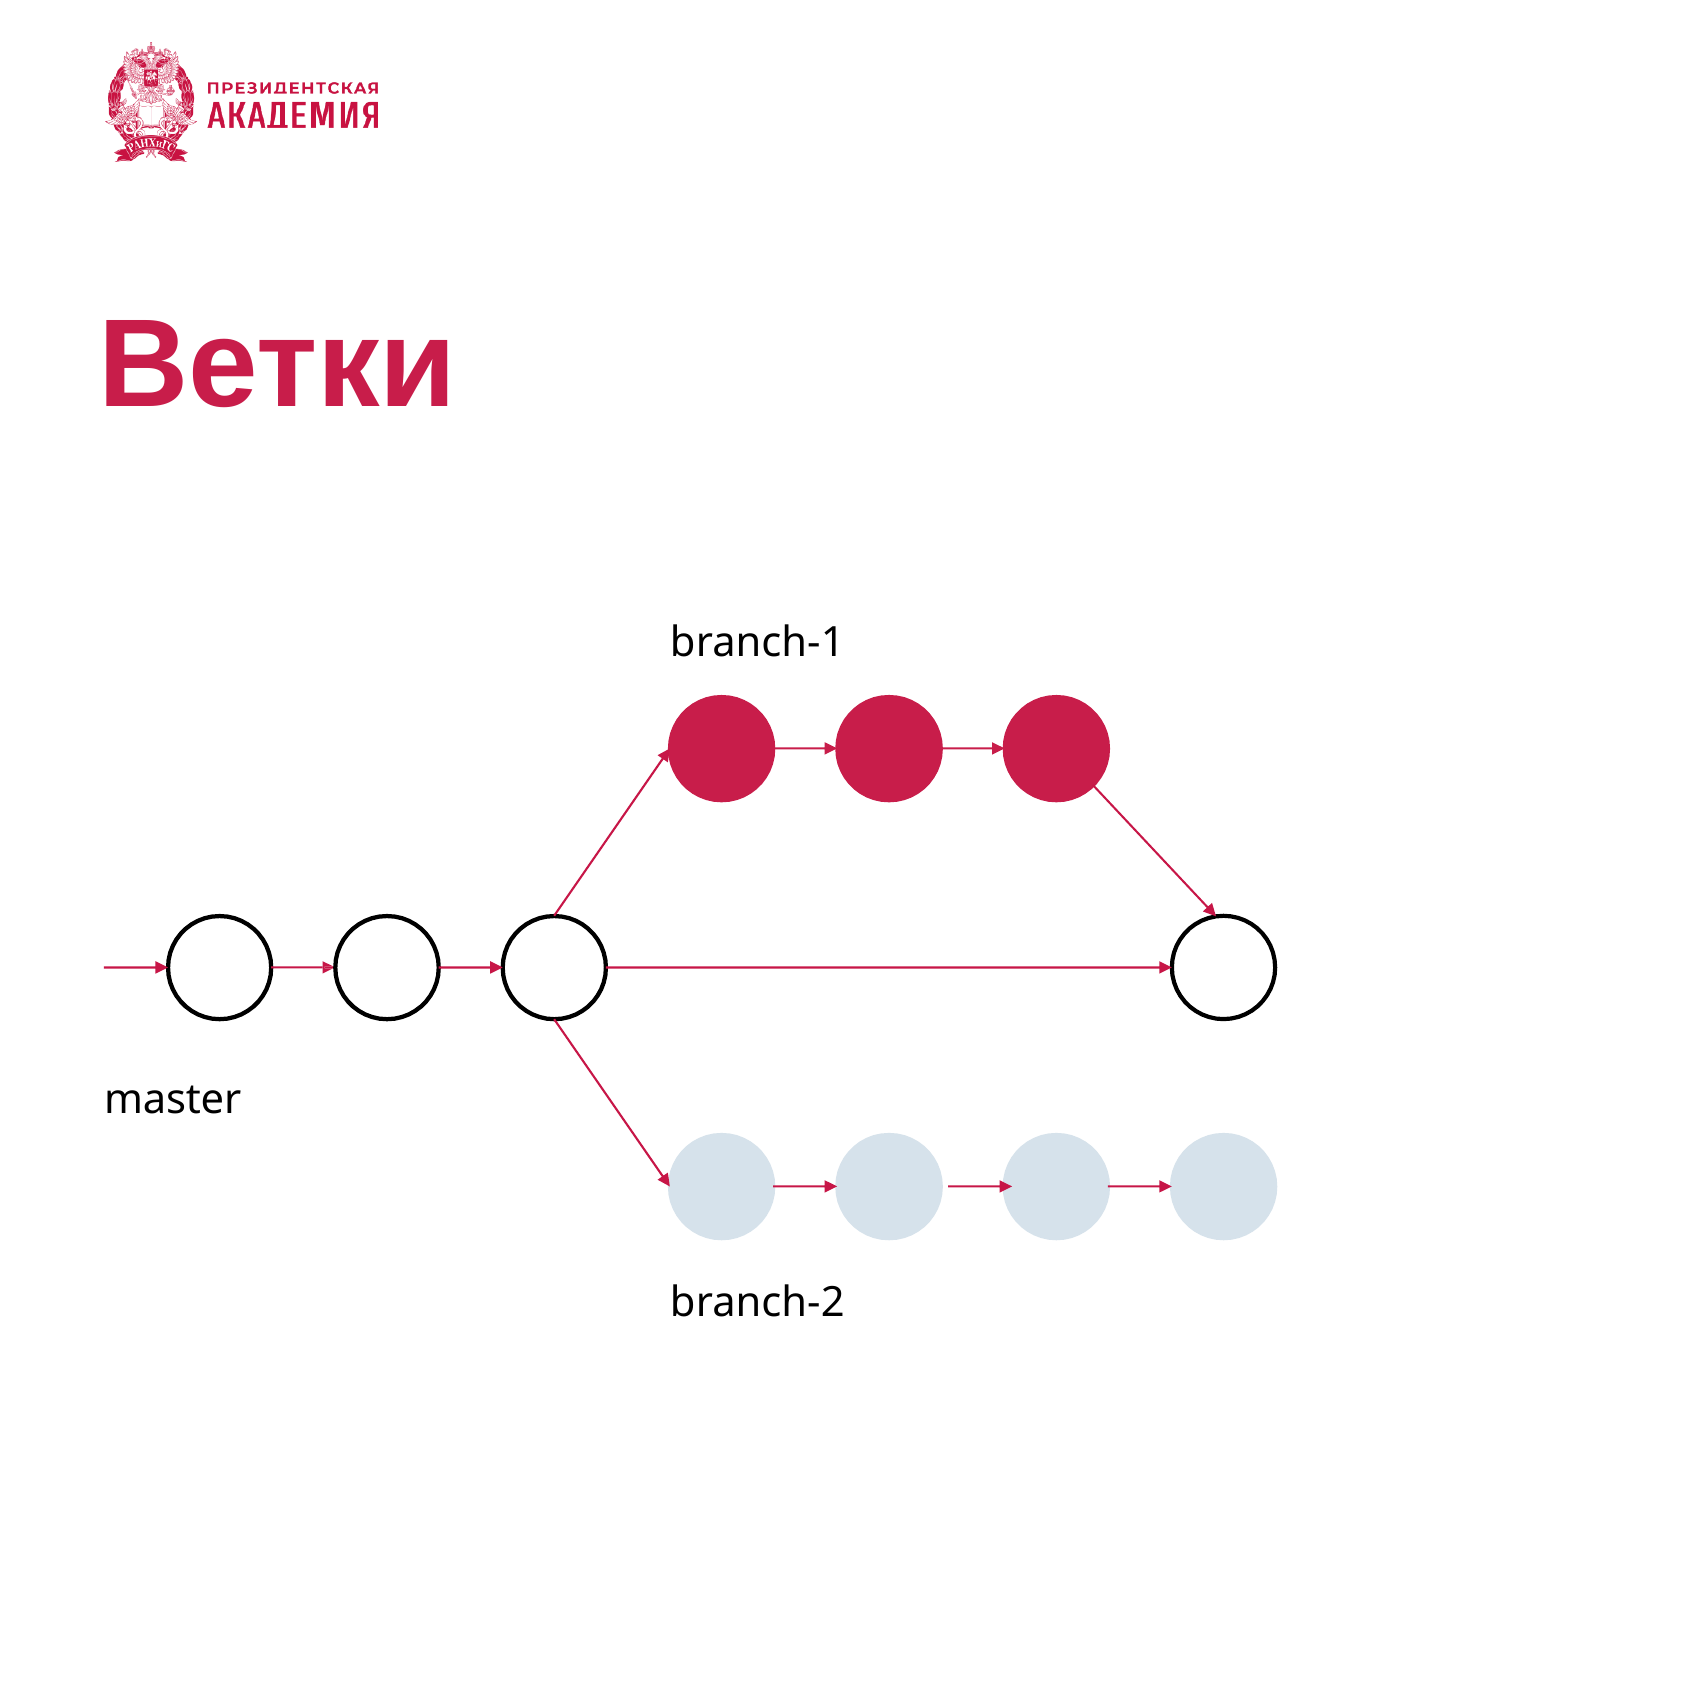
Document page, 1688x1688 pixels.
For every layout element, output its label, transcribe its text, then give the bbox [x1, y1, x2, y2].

picture [105, 42, 378, 162]
title Ветки [96, 279, 1346, 564]
text_box branch-1 [667, 612, 863, 665]
text_box branch-2 [667, 1276, 863, 1325]
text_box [103, 696, 1276, 1239]
